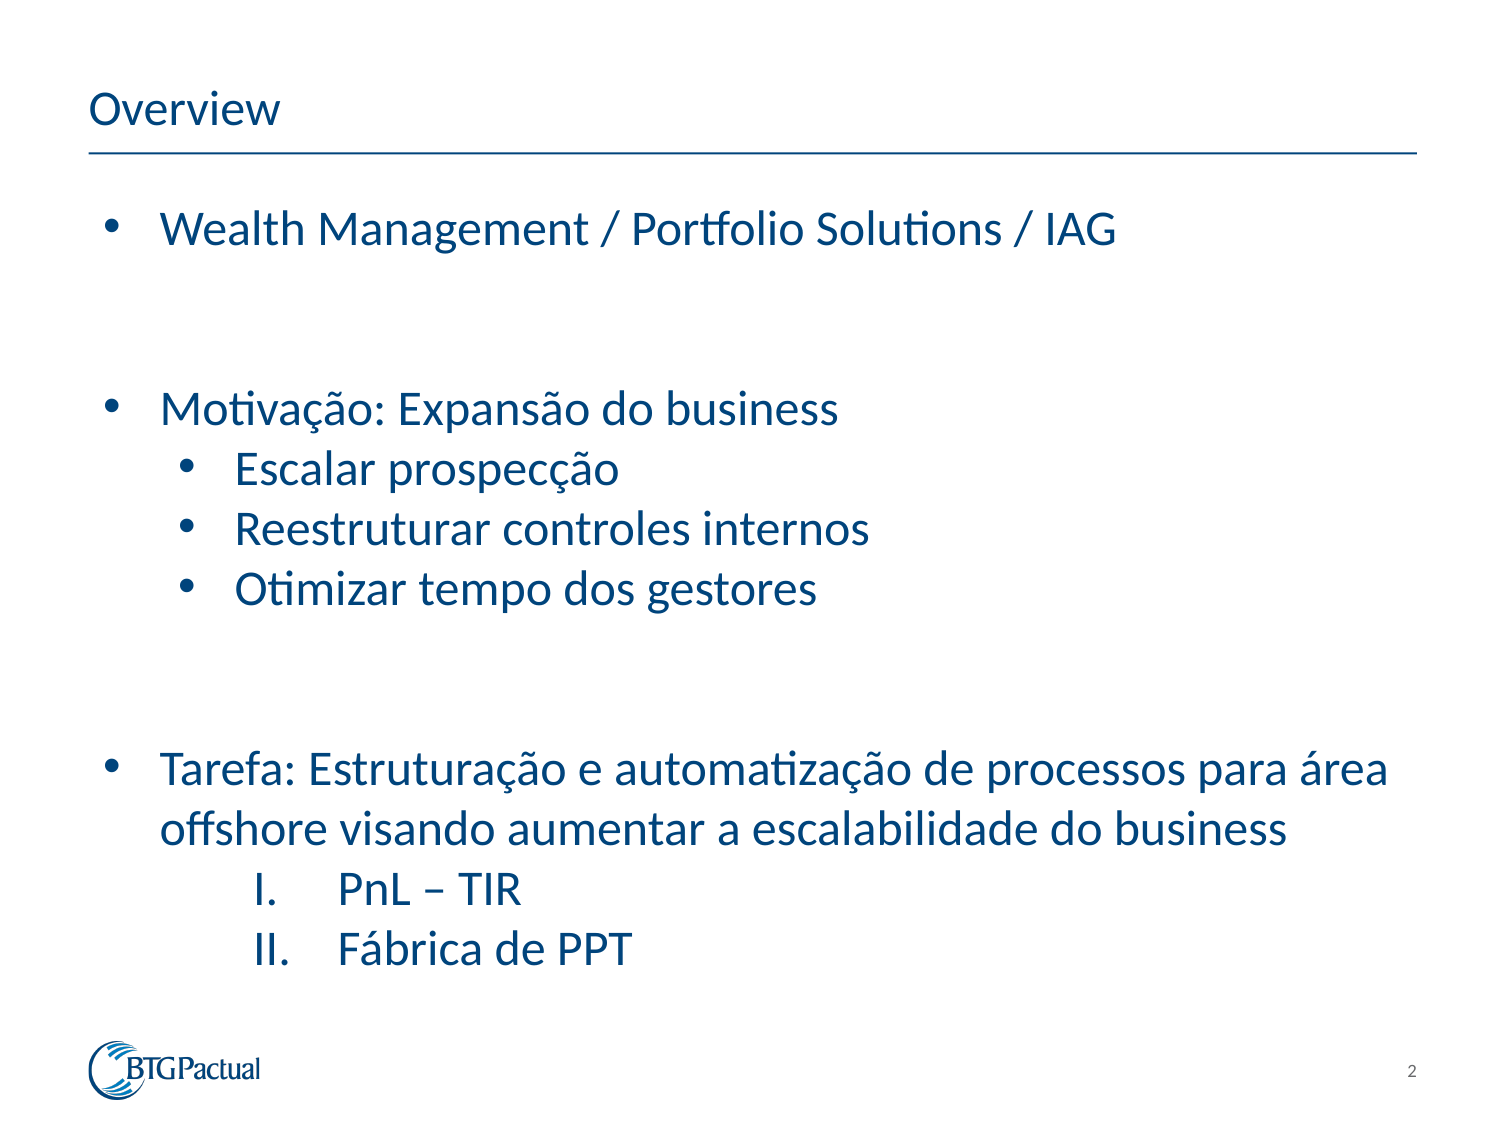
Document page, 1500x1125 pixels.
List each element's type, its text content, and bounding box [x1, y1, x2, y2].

text_box Wealth Management / Portfolio Solutions / IAG Motivação: Expansão do business Escalar prospecção Reestruturar controles internos Otimizar tempo dos gestores Tarefa: Estruturação e automatização de processos para área offshore visando aumentar a escalabilidade do business PnL – TIR Fábrica de PPT [88, 188, 1417, 1044]
title Overview [88, 10, 1418, 136]
